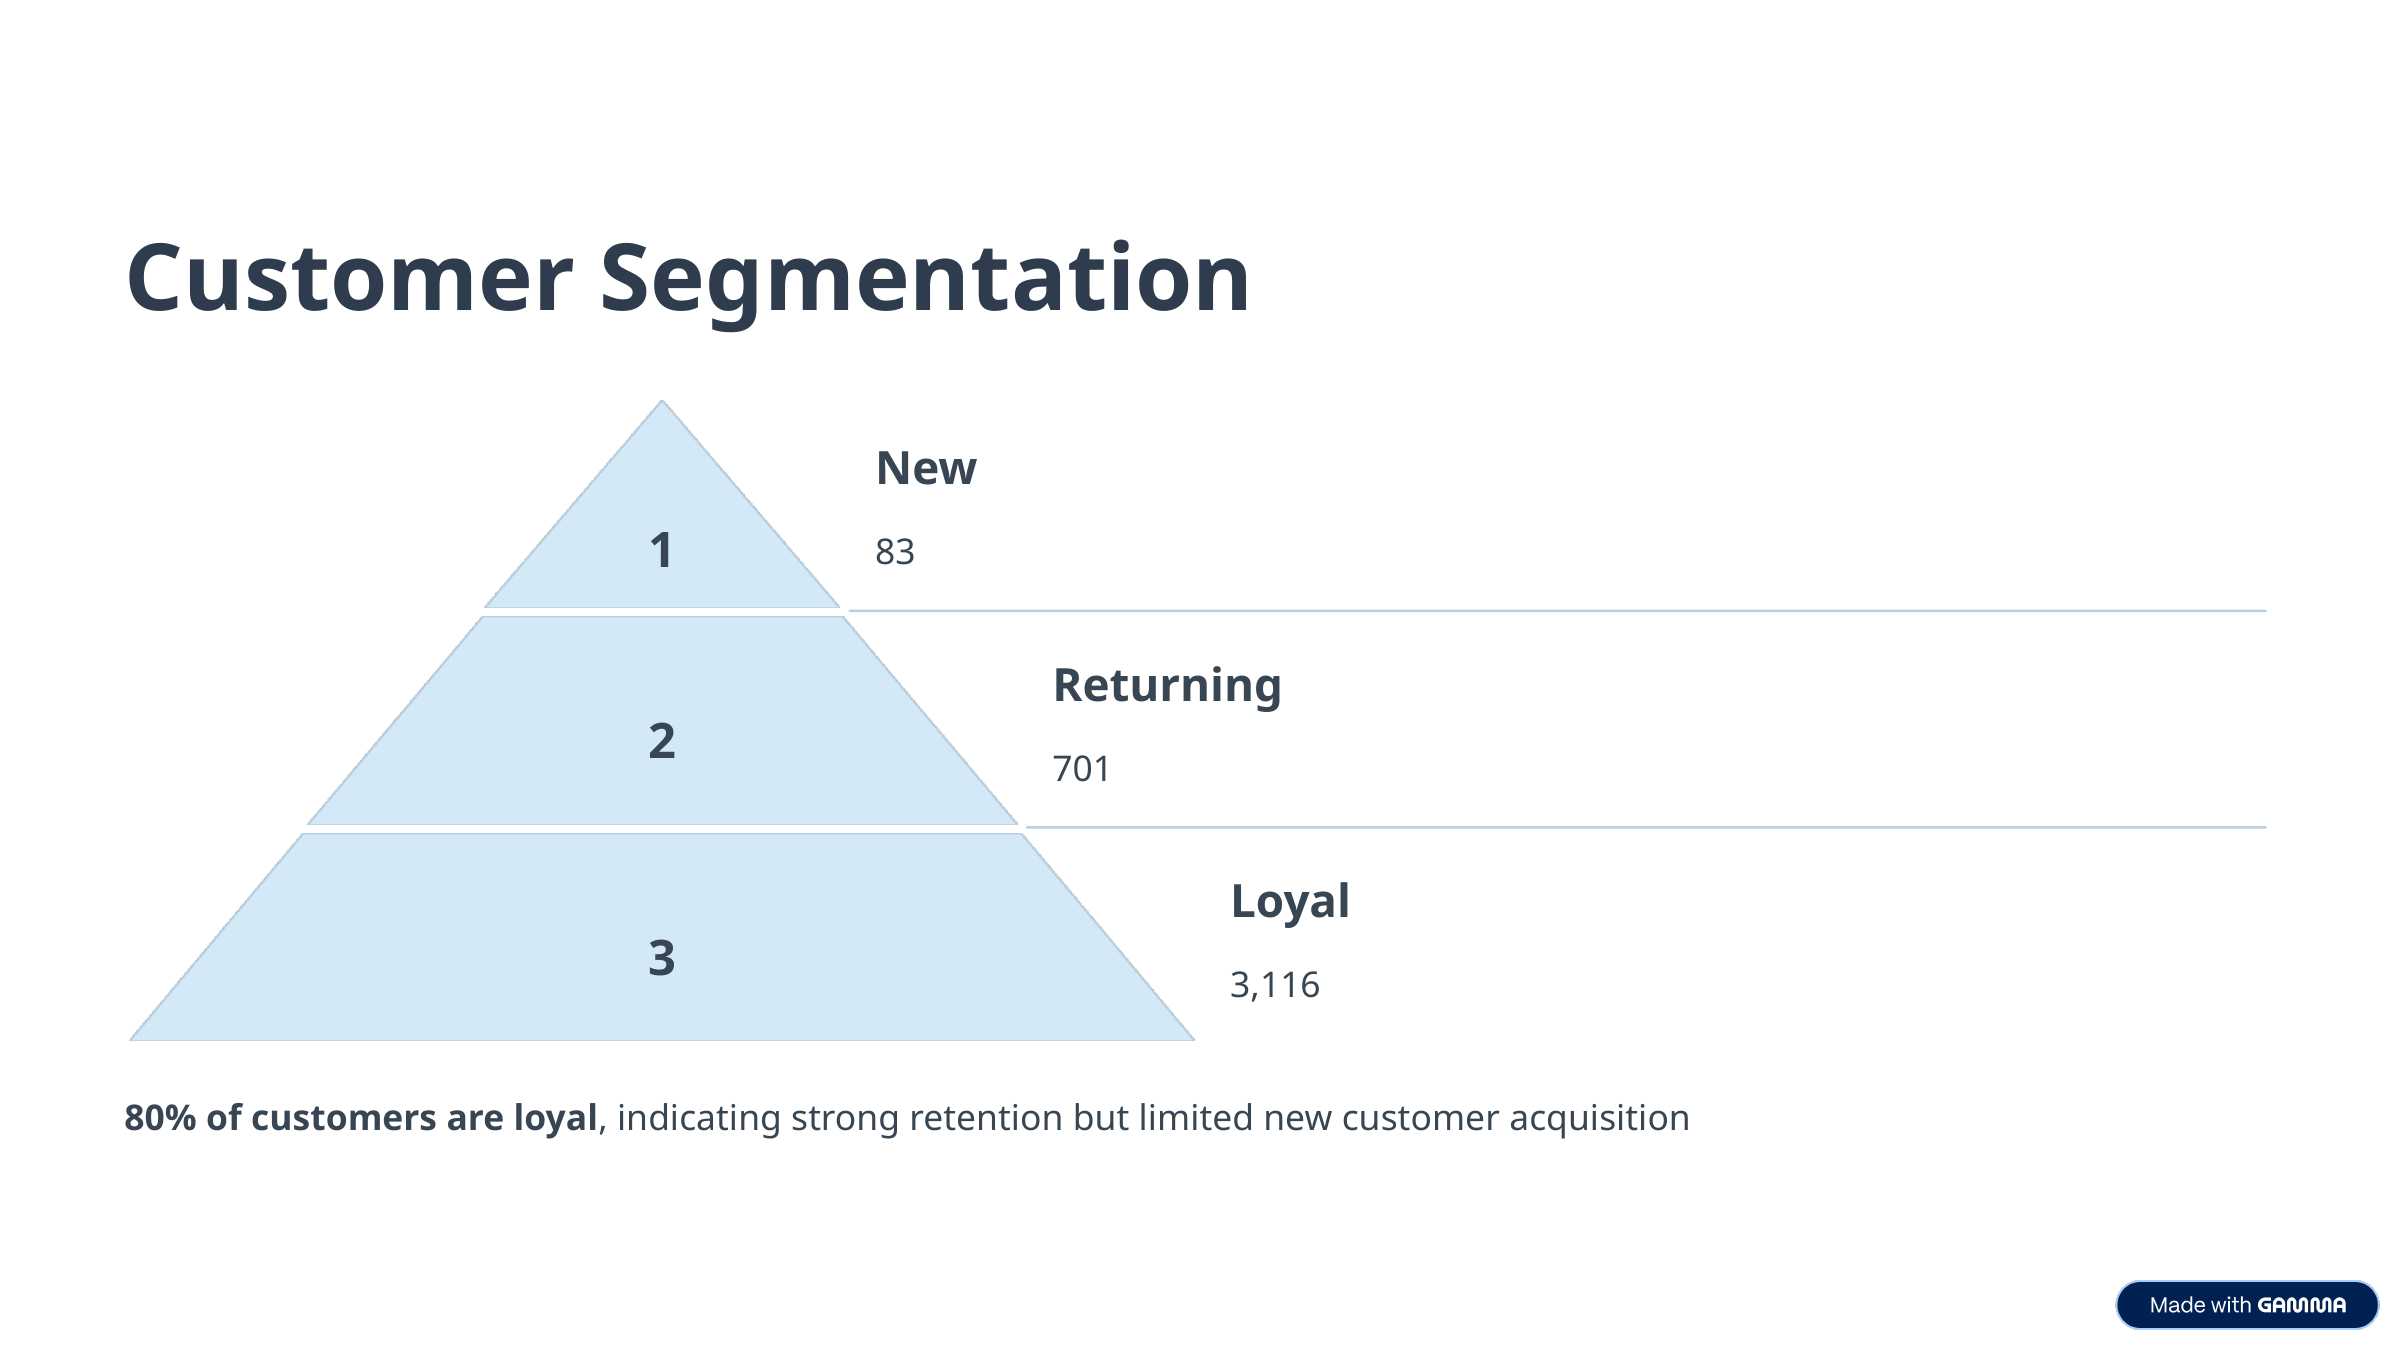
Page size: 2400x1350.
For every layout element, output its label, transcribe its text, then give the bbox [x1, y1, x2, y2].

text_box 701 [1052, 731, 1257, 789]
text_box 80% of customers are loyal, indicating strong retention but limited new customer acquisition [124, 1080, 2276, 1138]
picture [129, 833, 1195, 1041]
text_box 83 [875, 515, 968, 573]
picture [307, 616, 1018, 825]
text_box Customer Segmentation [124, 212, 1135, 329]
text_box 3,116 [1230, 948, 1340, 1006]
picture [484, 400, 840, 608]
text_box New [875, 435, 968, 495]
picture [2106, 1271, 2389, 1339]
text_box Returning [1052, 652, 1257, 711]
text_box Loyal [1230, 868, 1340, 928]
text_box [848, 609, 2267, 613]
